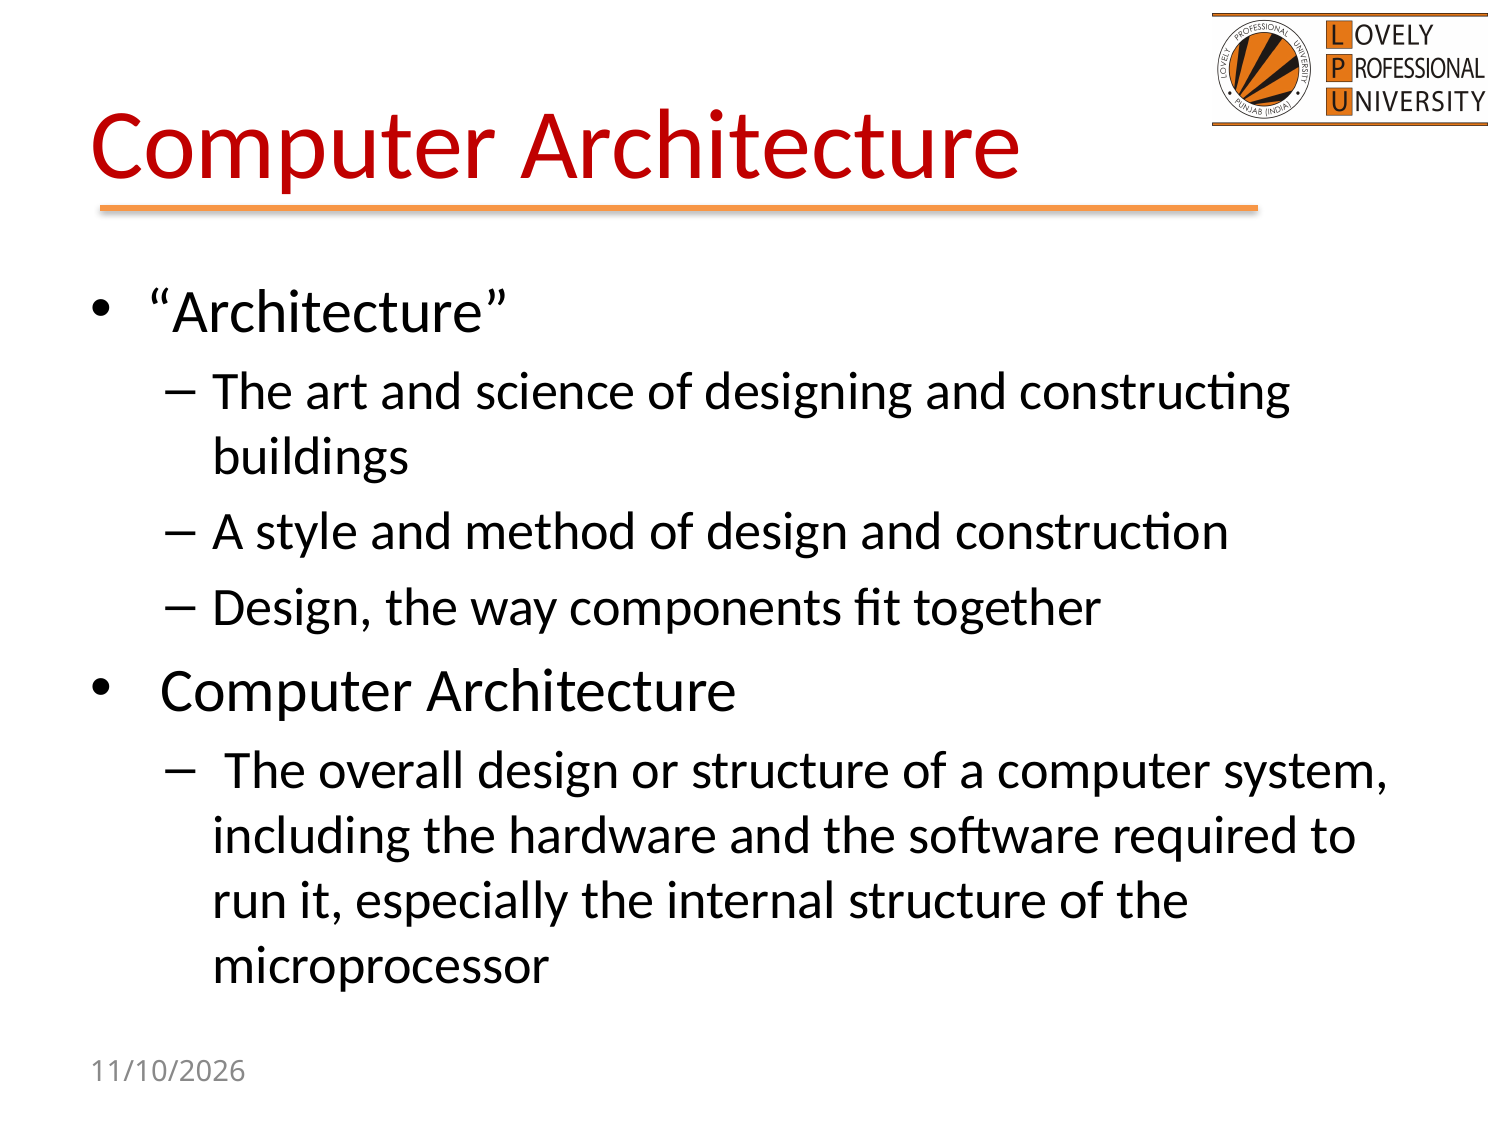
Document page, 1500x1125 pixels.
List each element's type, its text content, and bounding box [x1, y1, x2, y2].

list “Architecture” The art and science of designing and constructing buildings A style and method of design and construction Design, the way components fit together Computer Architecture The overall design or structure of a computer system, including the hardware and the software required to run it, especially the internal structure of the microprocessor [74, 262, 1426, 1006]
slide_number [75, 1042, 916, 1103]
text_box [1212, 13, 1488, 126]
title Computer Architecture [74, 44, 1426, 233]
